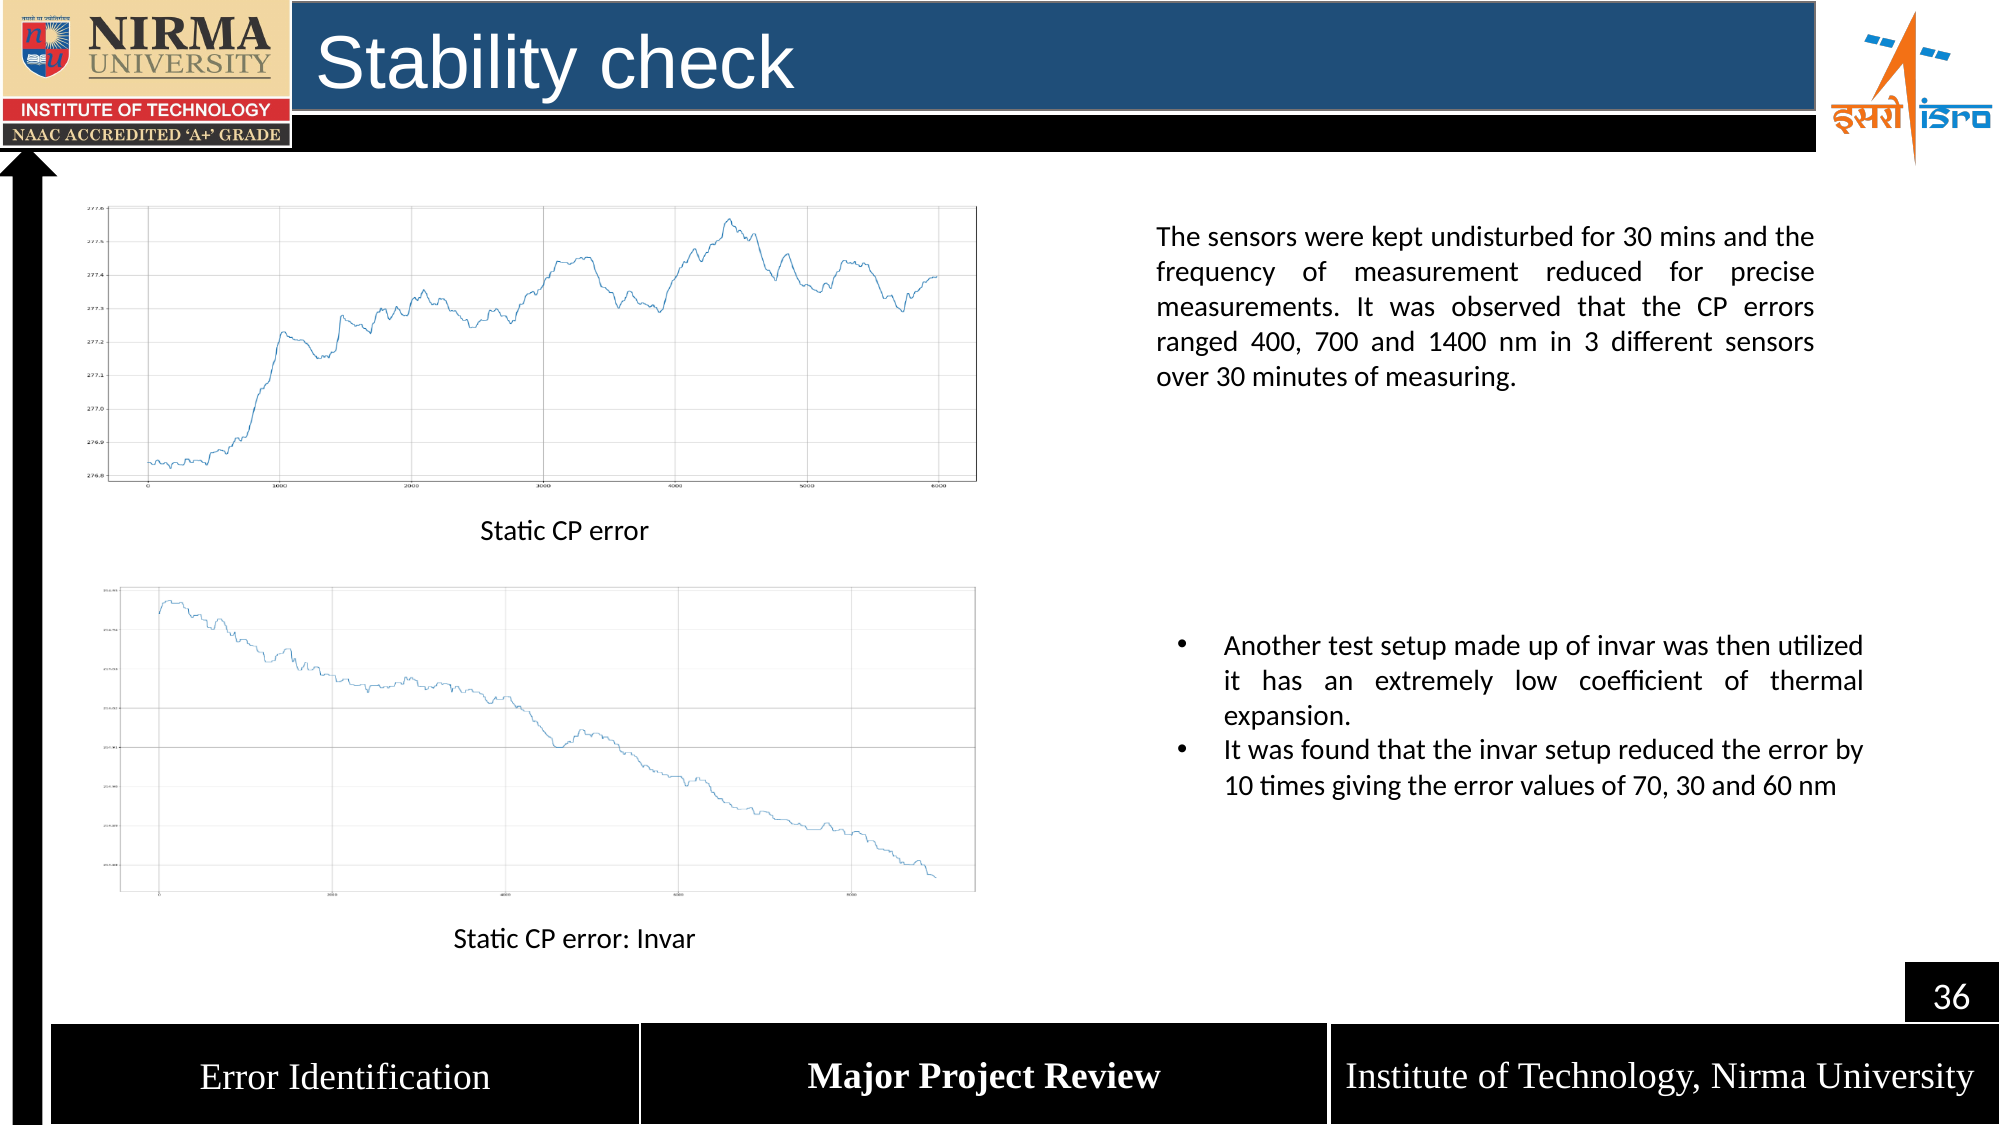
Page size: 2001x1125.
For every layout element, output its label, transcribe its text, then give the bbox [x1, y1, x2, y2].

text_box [0, 2, 1816, 152]
text_box 36 [1905, 962, 1999, 1022]
text_box Major Project Review [639, 1021, 1330, 1125]
text_box Static CP error: Invar [438, 912, 720, 962]
text_box The sensors were kept undisturbed for 30 mins and the frequency of measurement reduced for precise measurements. It was observed that the CP errors ranged 400, 700 and 1400 nm in 3 different sensors over 30 minutes of measuring. [1141, 209, 1831, 400]
text_box Institute of Technology, Nirma University [1329, 1022, 2000, 1125]
picture [100, 581, 981, 898]
picture [76, 201, 984, 490]
text_box Static CP error [465, 503, 693, 554]
text_box [0, 152, 58, 1125]
picture [0, 0, 293, 148]
text_box Error Identification [49, 1022, 639, 1125]
text_box Another test setup made up of invar was then utilized it has an extremely low coefficient of thermal expansion. It was found that the invar setup reduced the error by 10 times giving the error values of 70, 30 and 60 nm [1162, 618, 1879, 809]
picture [1830, 9, 1994, 168]
